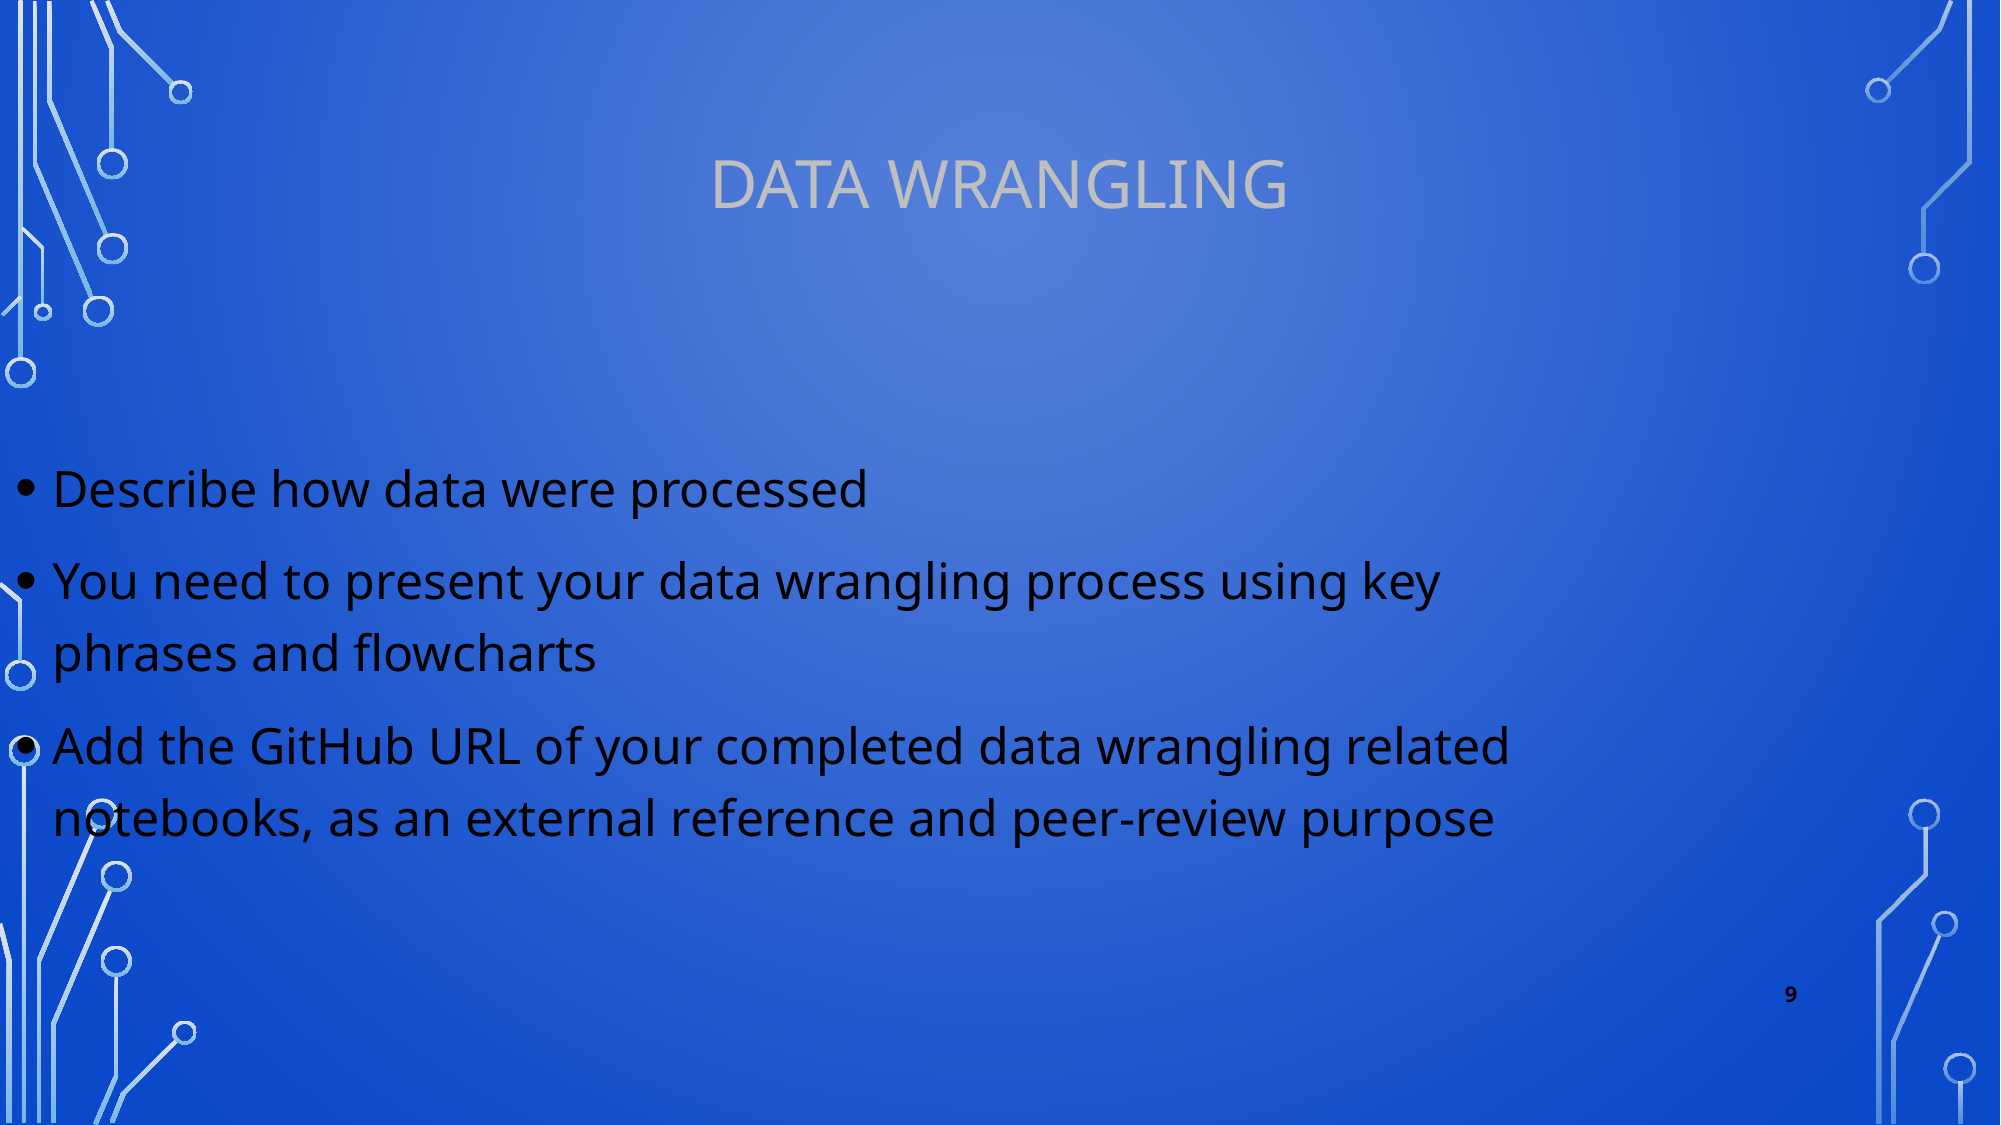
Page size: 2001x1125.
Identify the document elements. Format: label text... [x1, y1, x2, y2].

slide_number 9 [1685, 965, 1813, 1025]
text_box Data Wrangling [187, 99, 1813, 275]
list Describe how data were processed You need to present your data wrangling process using key phrases and flowcharts Add the GitHub URL of your completed data wrangling related notebooks, as an external reference and peer-review purpose [0, 437, 1625, 950]
